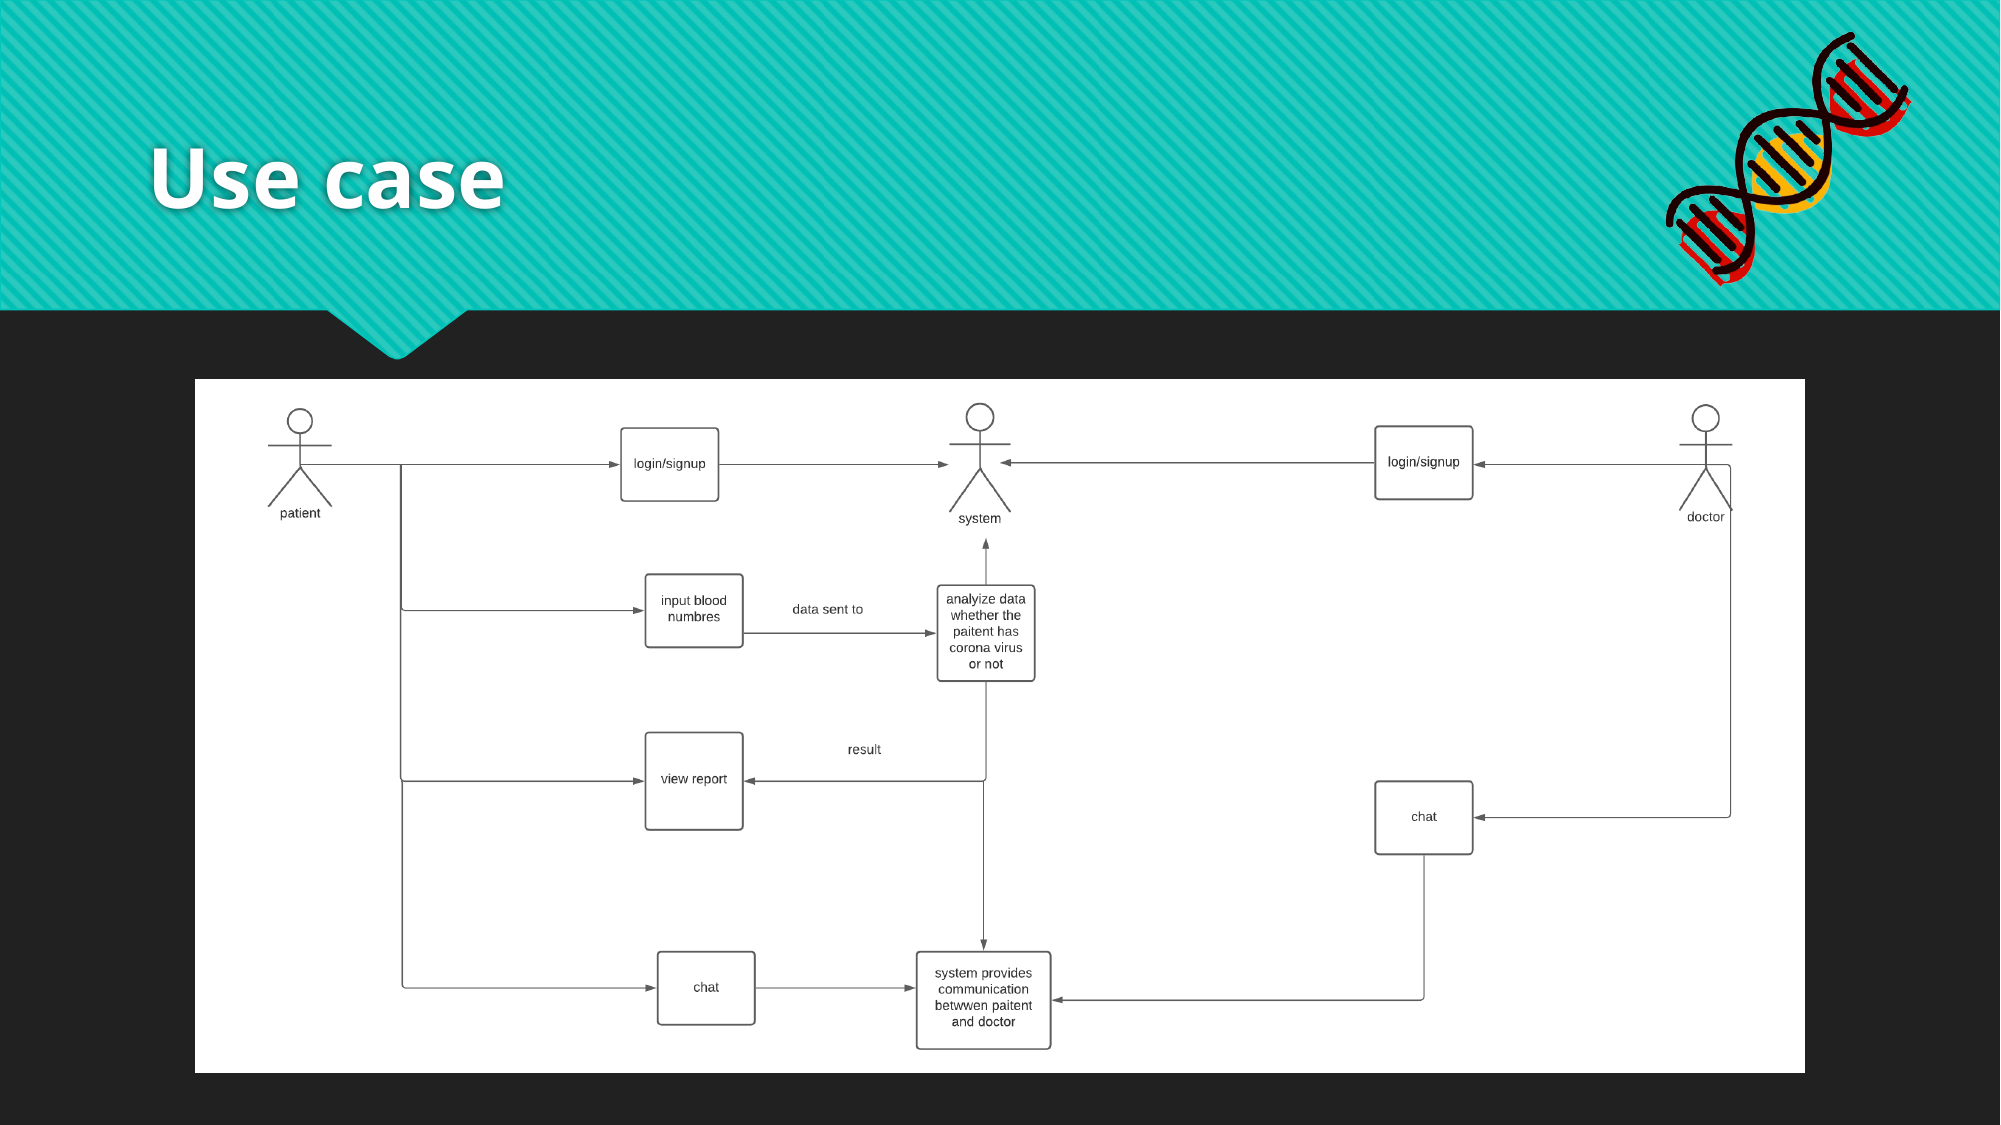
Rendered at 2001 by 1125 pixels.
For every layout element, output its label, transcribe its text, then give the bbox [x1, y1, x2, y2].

title Use case [132, 73, 1605, 233]
picture [1605, 0, 1964, 332]
picture [195, 379, 1805, 1073]
